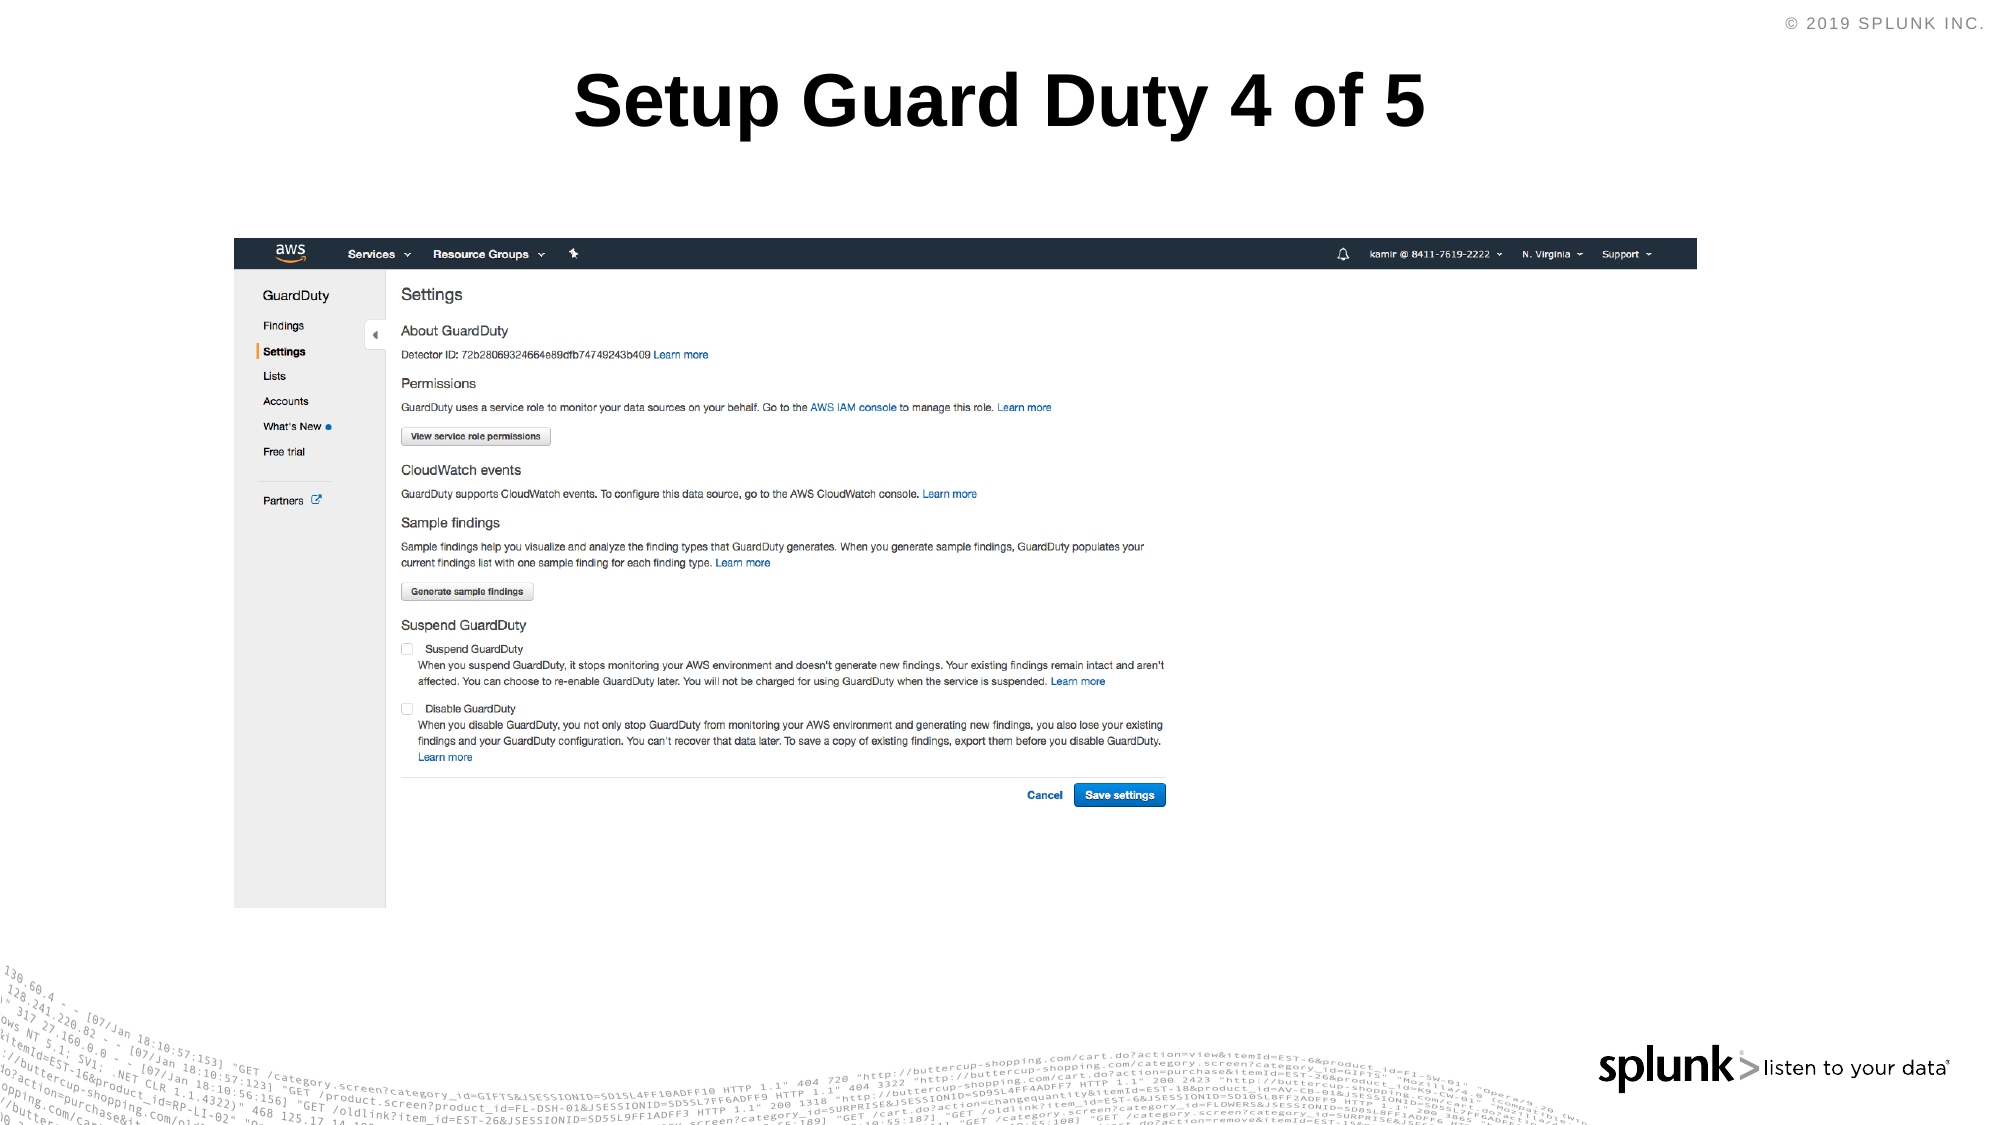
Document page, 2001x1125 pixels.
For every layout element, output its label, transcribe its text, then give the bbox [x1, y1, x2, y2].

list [234, 238, 1697, 909]
picture [0, 0, 2000, 1125]
title Setup Guard Duty 4 of 5 [74, 50, 1926, 124]
